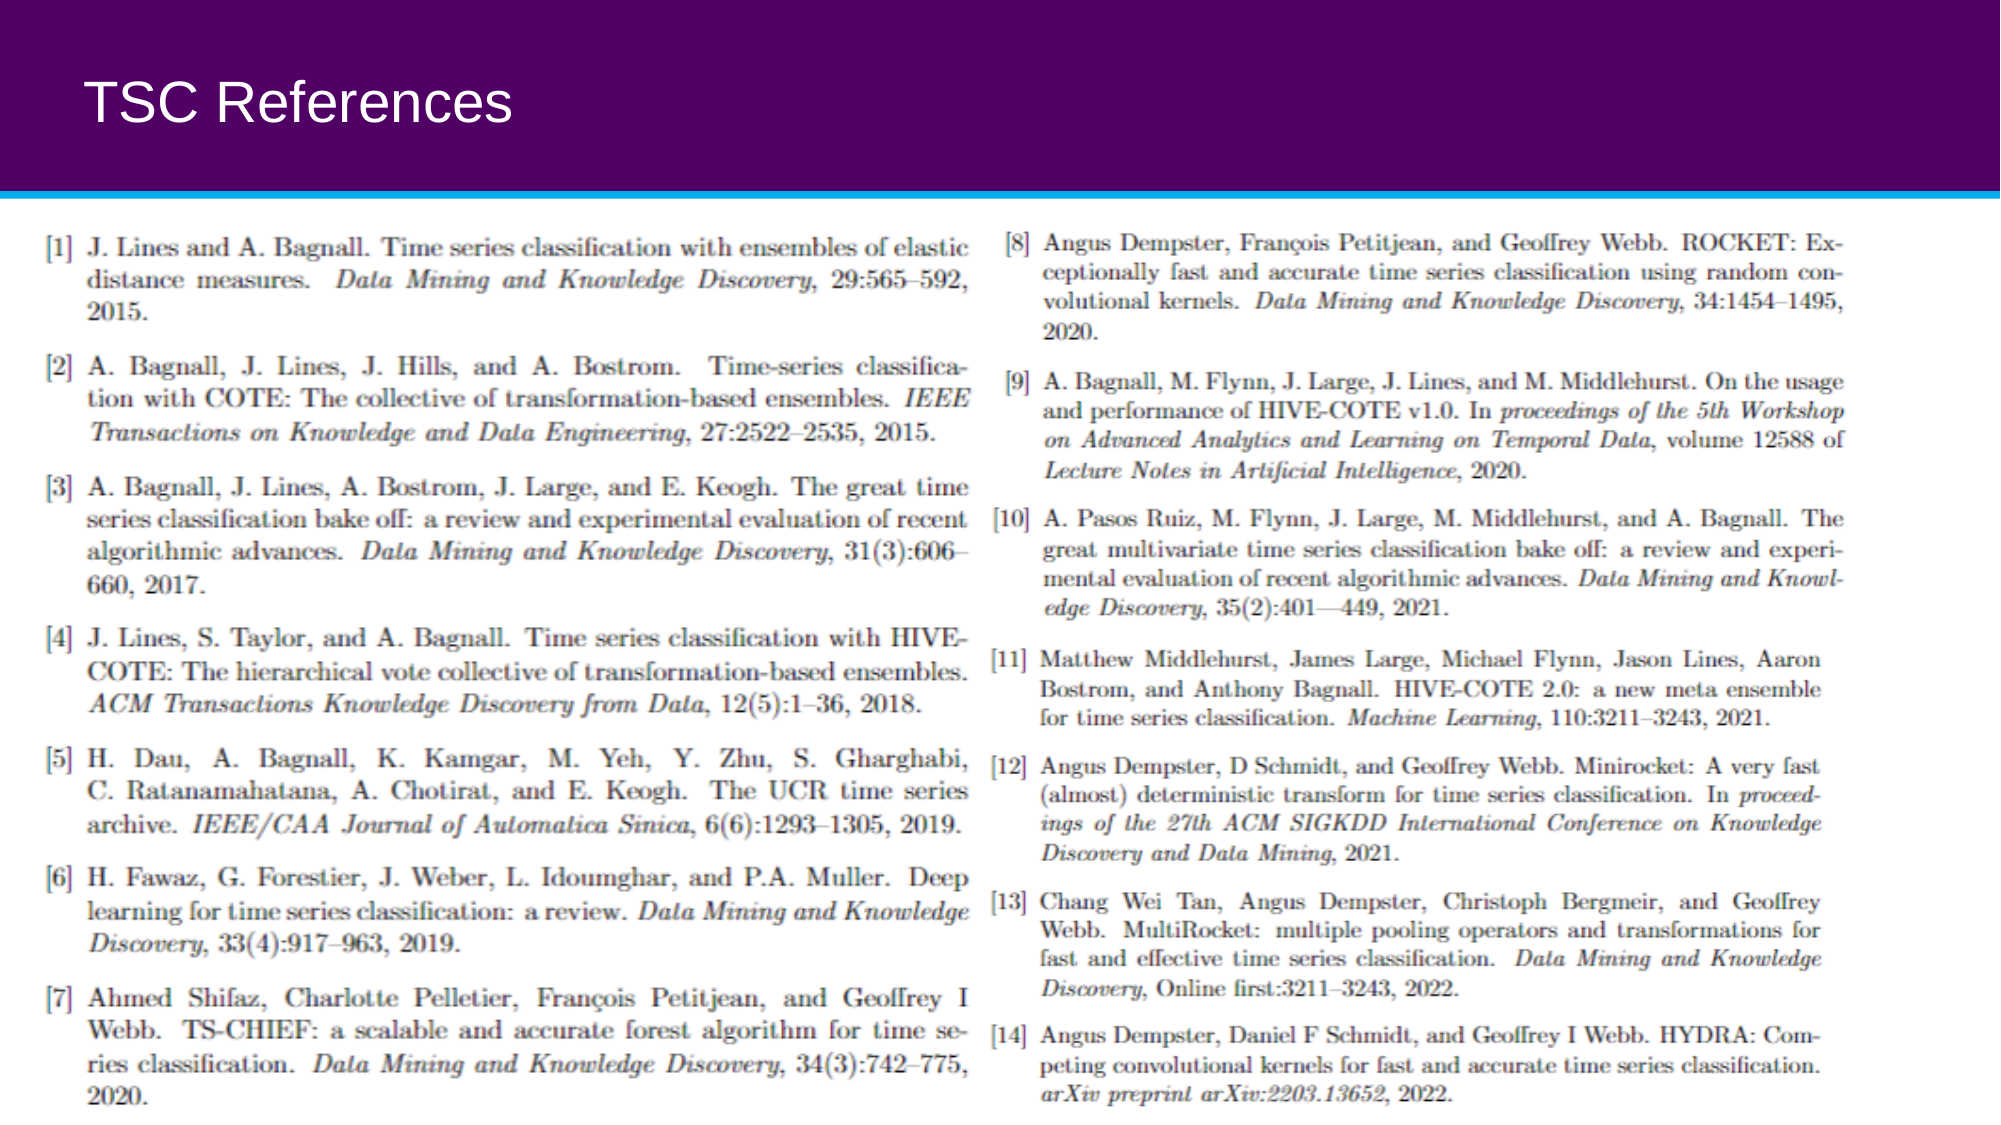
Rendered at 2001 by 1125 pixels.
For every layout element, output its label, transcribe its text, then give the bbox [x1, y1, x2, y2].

picture [0, 213, 1871, 1123]
title TSC References [68, 49, 1932, 146]
